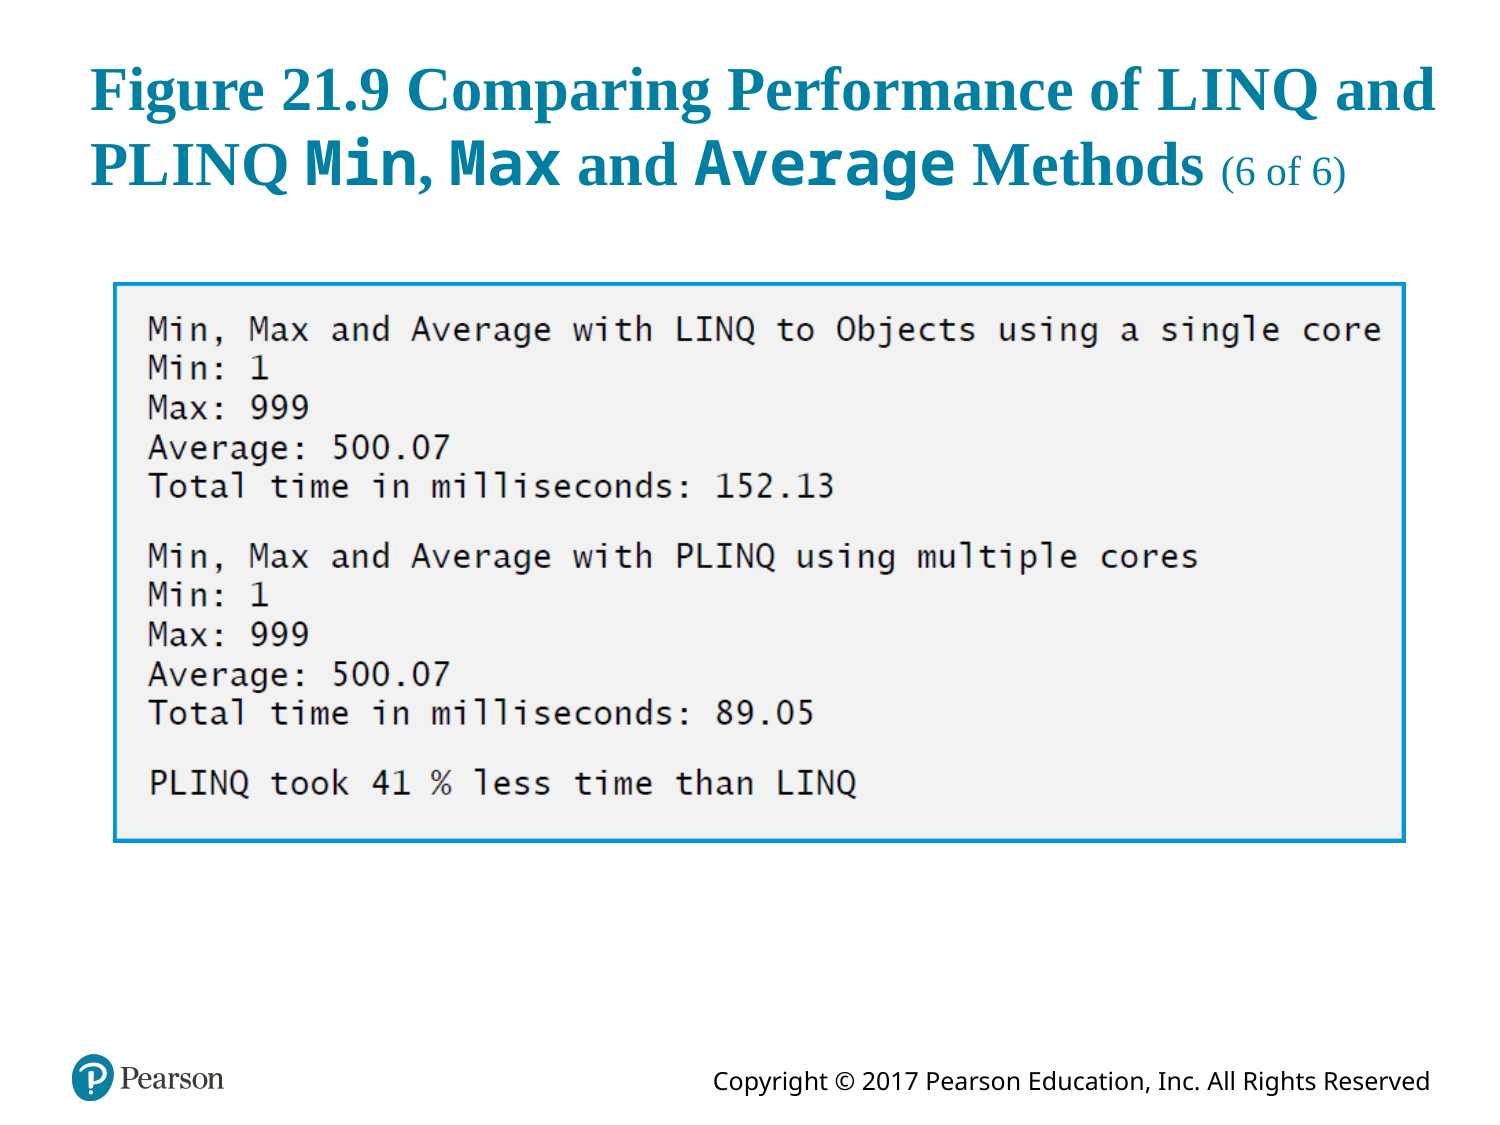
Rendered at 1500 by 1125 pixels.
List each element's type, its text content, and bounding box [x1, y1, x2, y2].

title Figure 21.9 Comparing Performance of L I N Q and P L I N Q Min, Max and Average Methods (6 of 6) [75, 37, 1464, 213]
picture [72, 1087, 83, 1101]
picture [72, 1054, 88, 1070]
picture [98, 1054, 224, 1101]
picture [117, 286, 1401, 838]
picture [80, 1063, 106, 1088]
